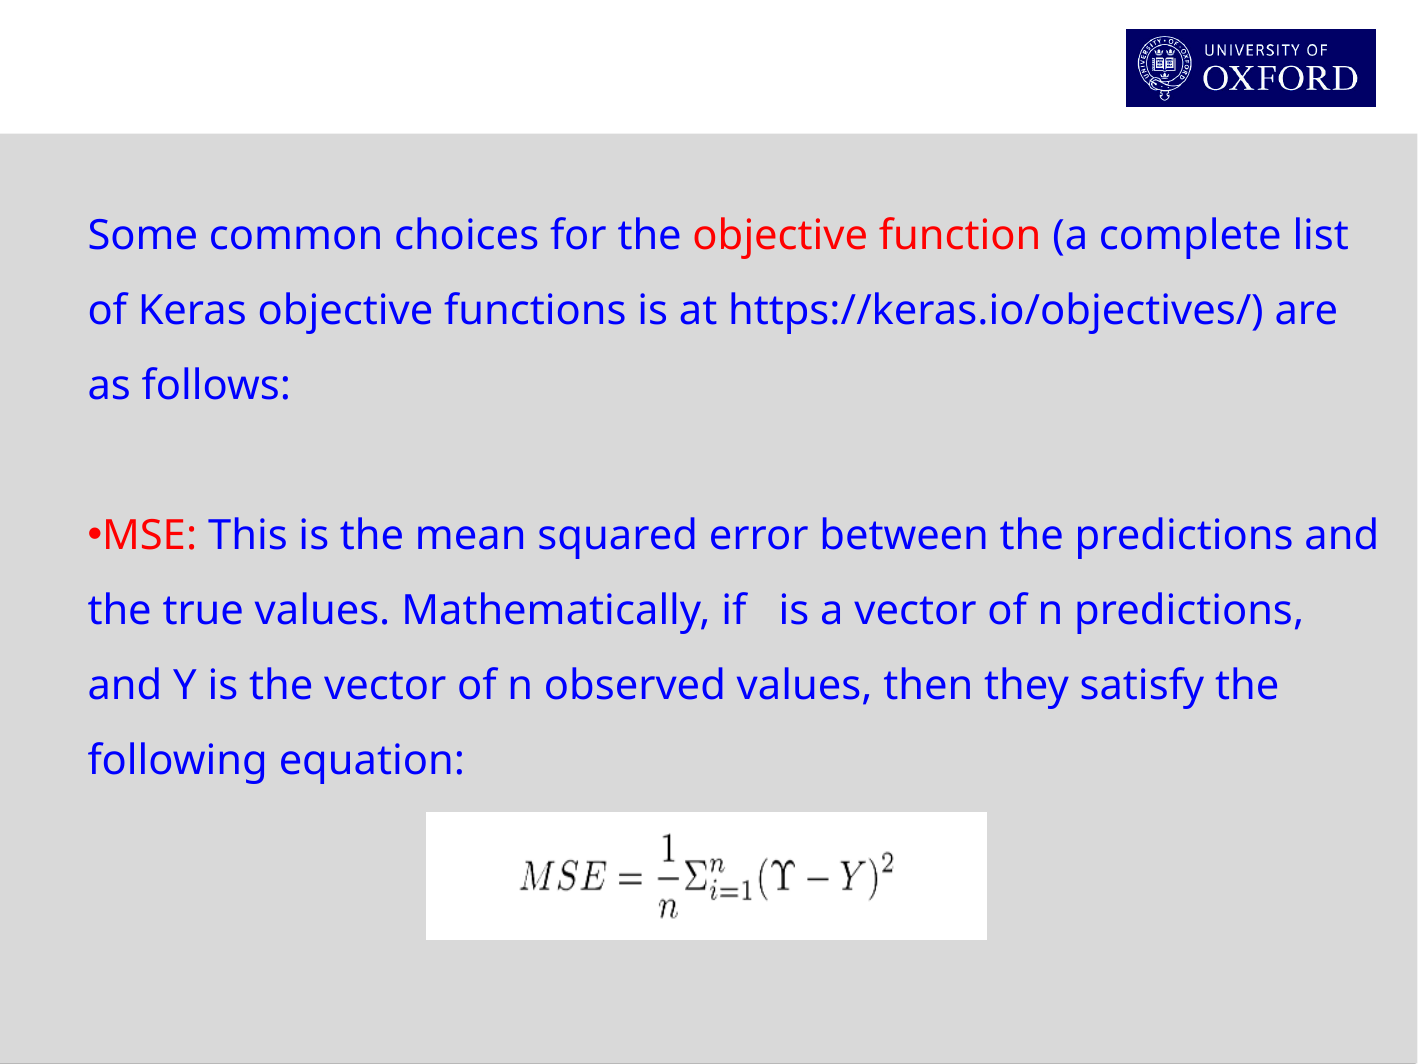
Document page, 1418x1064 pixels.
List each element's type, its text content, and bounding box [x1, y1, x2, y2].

picture [1126, 29, 1376, 107]
picture [426, 812, 988, 941]
text_box Some common choices for the objective function (a complete list of Keras objective functions is at https://keras.io/objectives/) are as follows: MSE: This is the mean squared error between the predictions and the true values. Mathematically, if is a vector of n predictions, and Y is the vector of n observed values, then they satisfy the following equation: [72, 175, 1399, 791]
